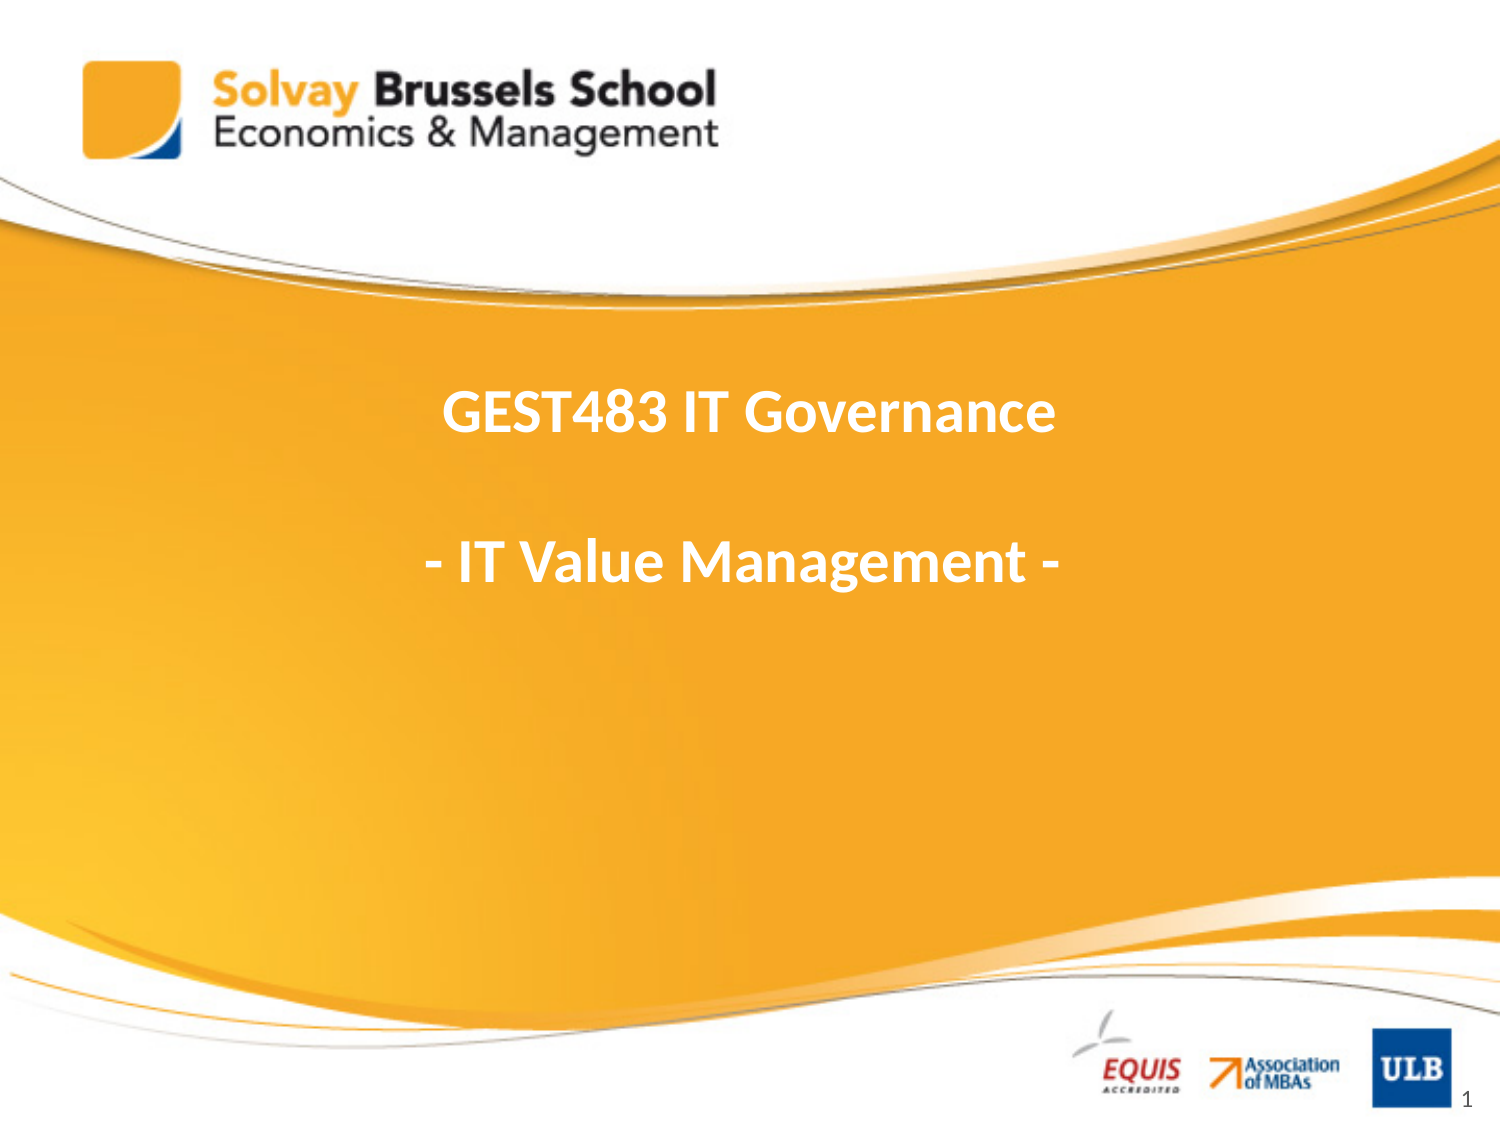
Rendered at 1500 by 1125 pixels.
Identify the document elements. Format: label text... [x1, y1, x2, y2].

slide_number 1 [1376, 1082, 1489, 1114]
picture [0, 603, 1500, 1125]
picture [0, 0, 1500, 361]
title GEST483 IT Governance - IT Value Management - [0, 361, 1500, 603]
